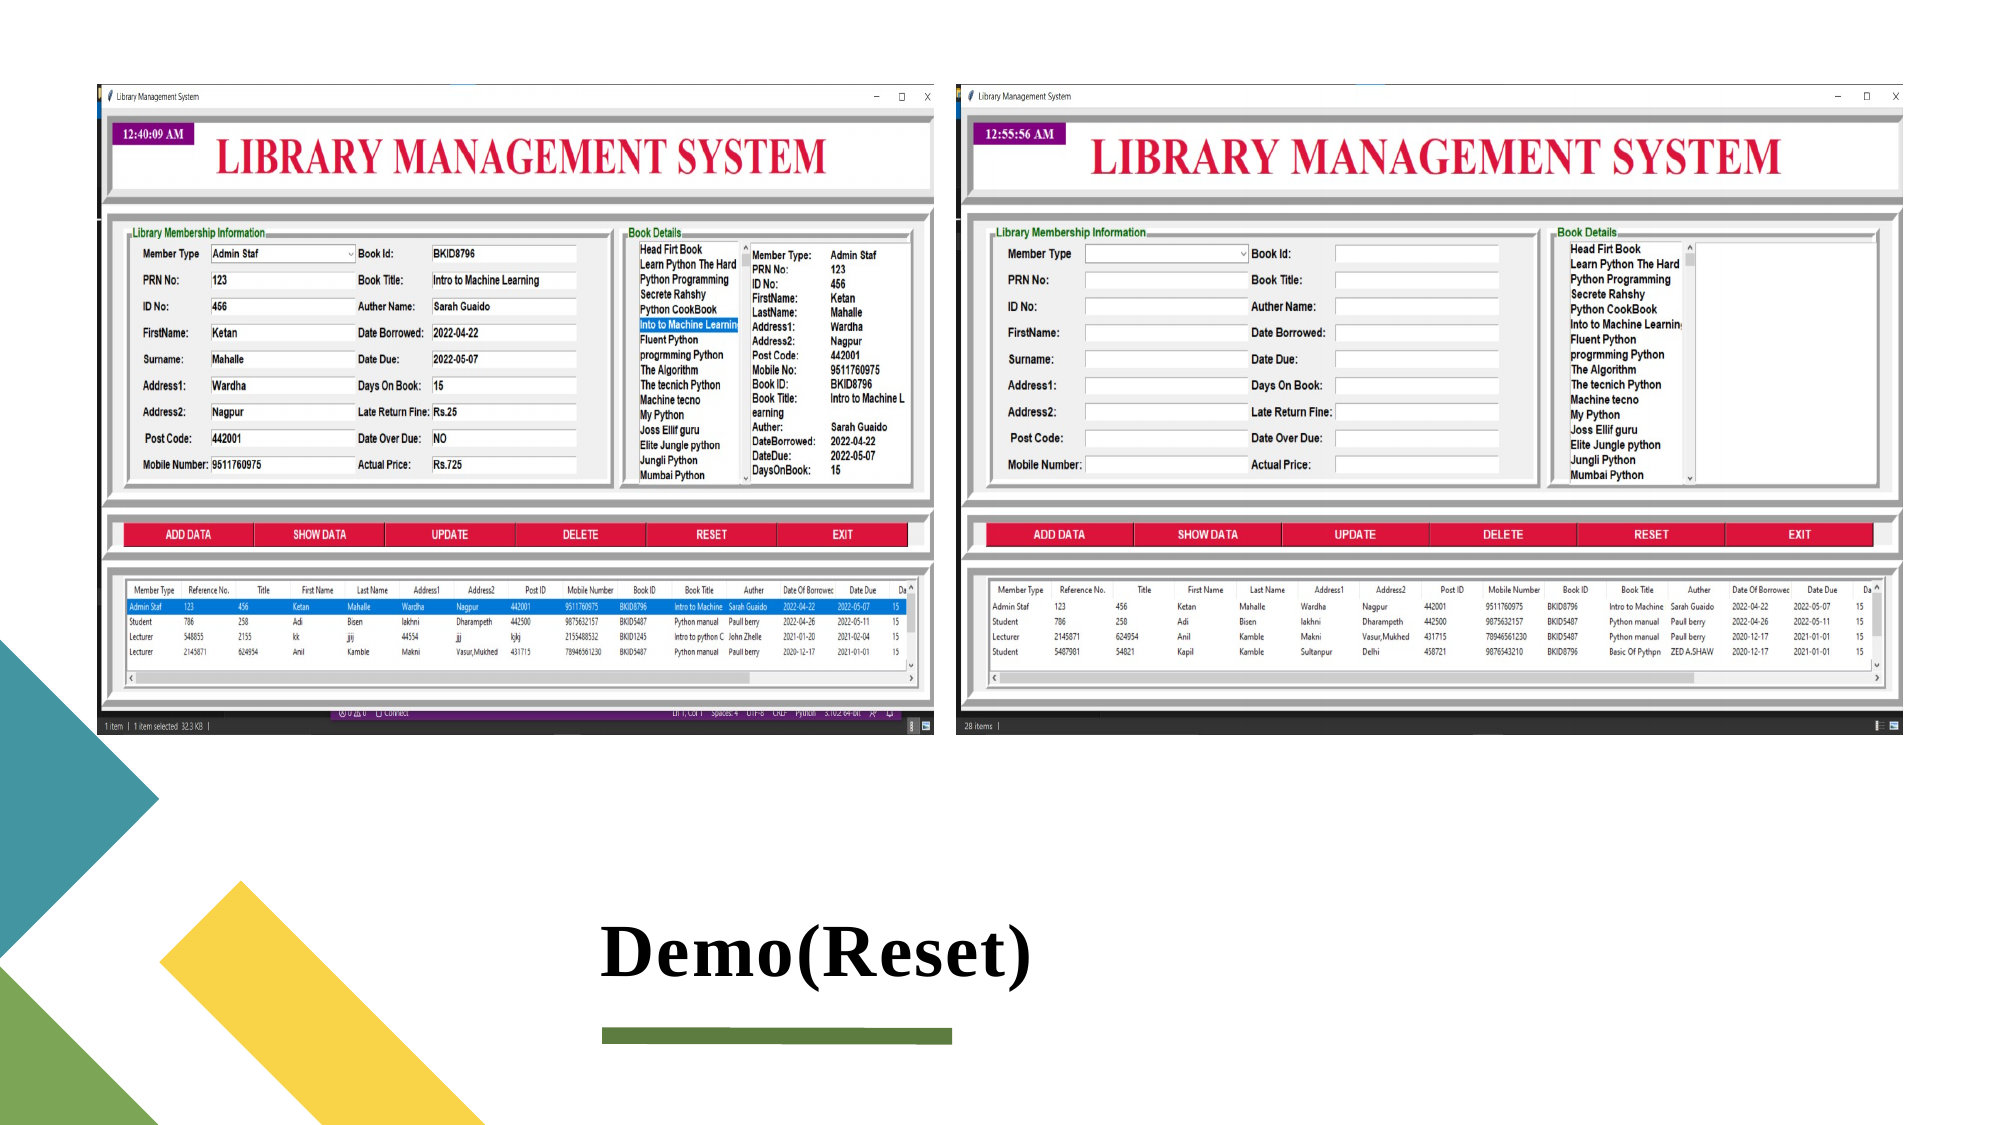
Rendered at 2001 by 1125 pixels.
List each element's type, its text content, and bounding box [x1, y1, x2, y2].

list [956, 84, 1903, 735]
title Demo(Reset) [600, 764, 1903, 992]
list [97, 84, 934, 735]
